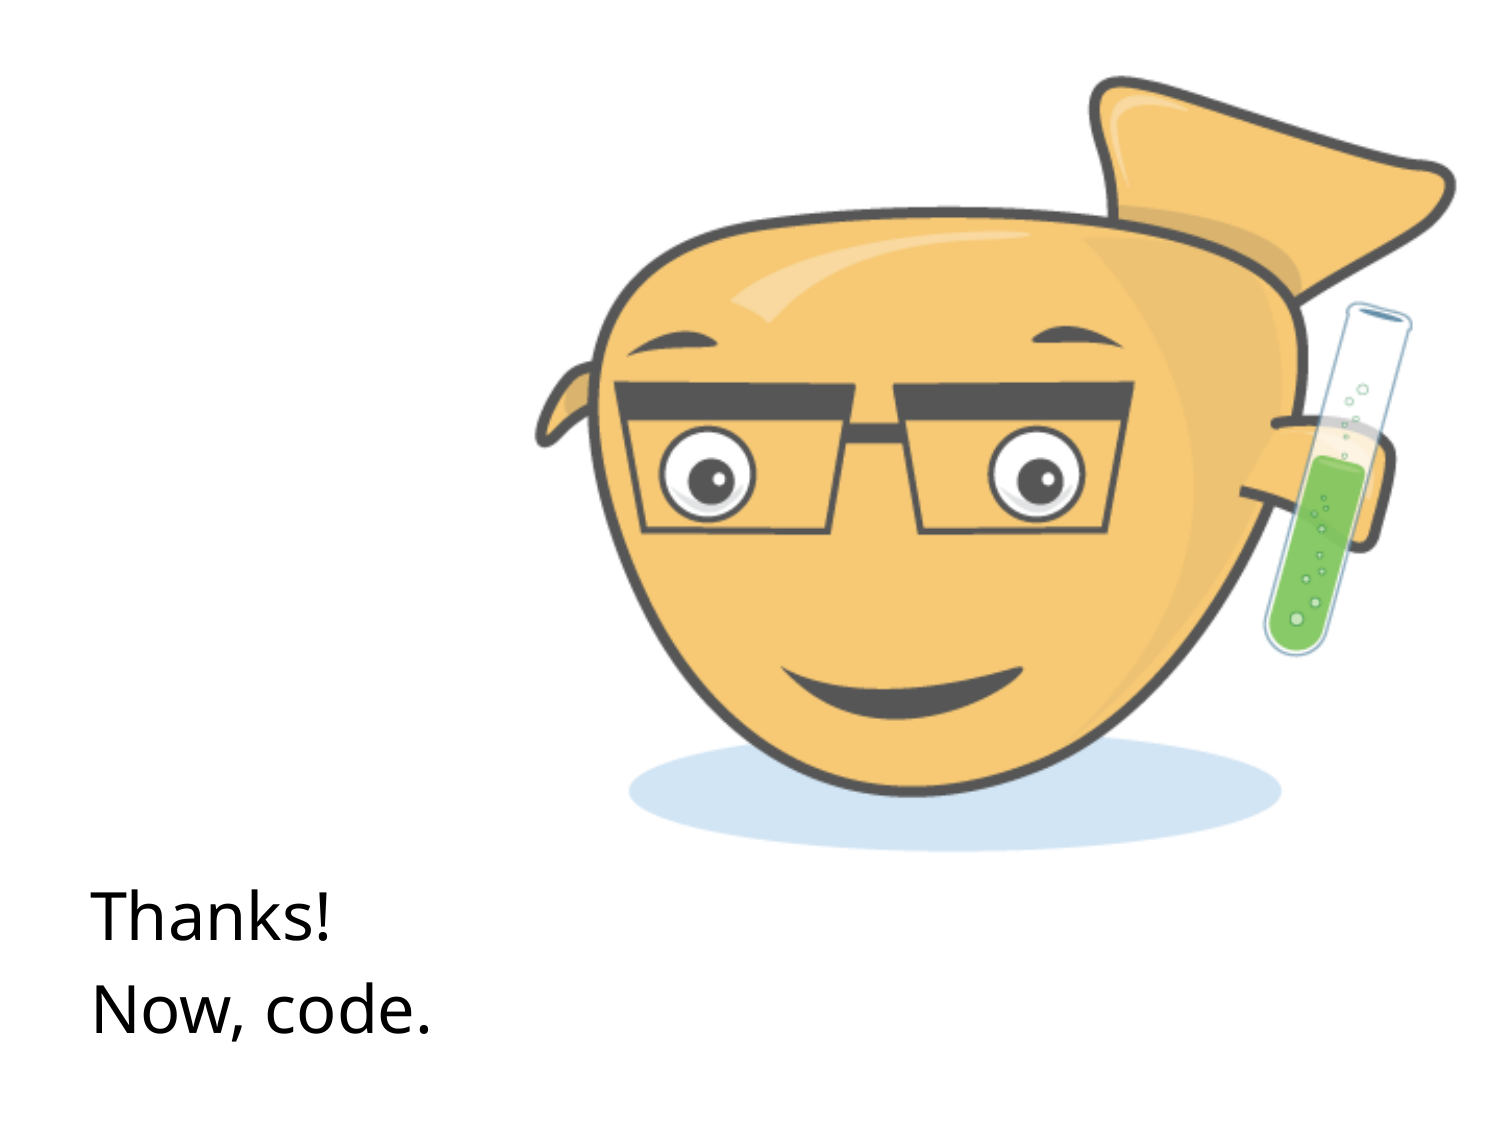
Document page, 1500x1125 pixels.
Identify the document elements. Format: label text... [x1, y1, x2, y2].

picture [524, 0, 1463, 938]
list Thanks! Now, code. [75, 866, 1425, 1101]
